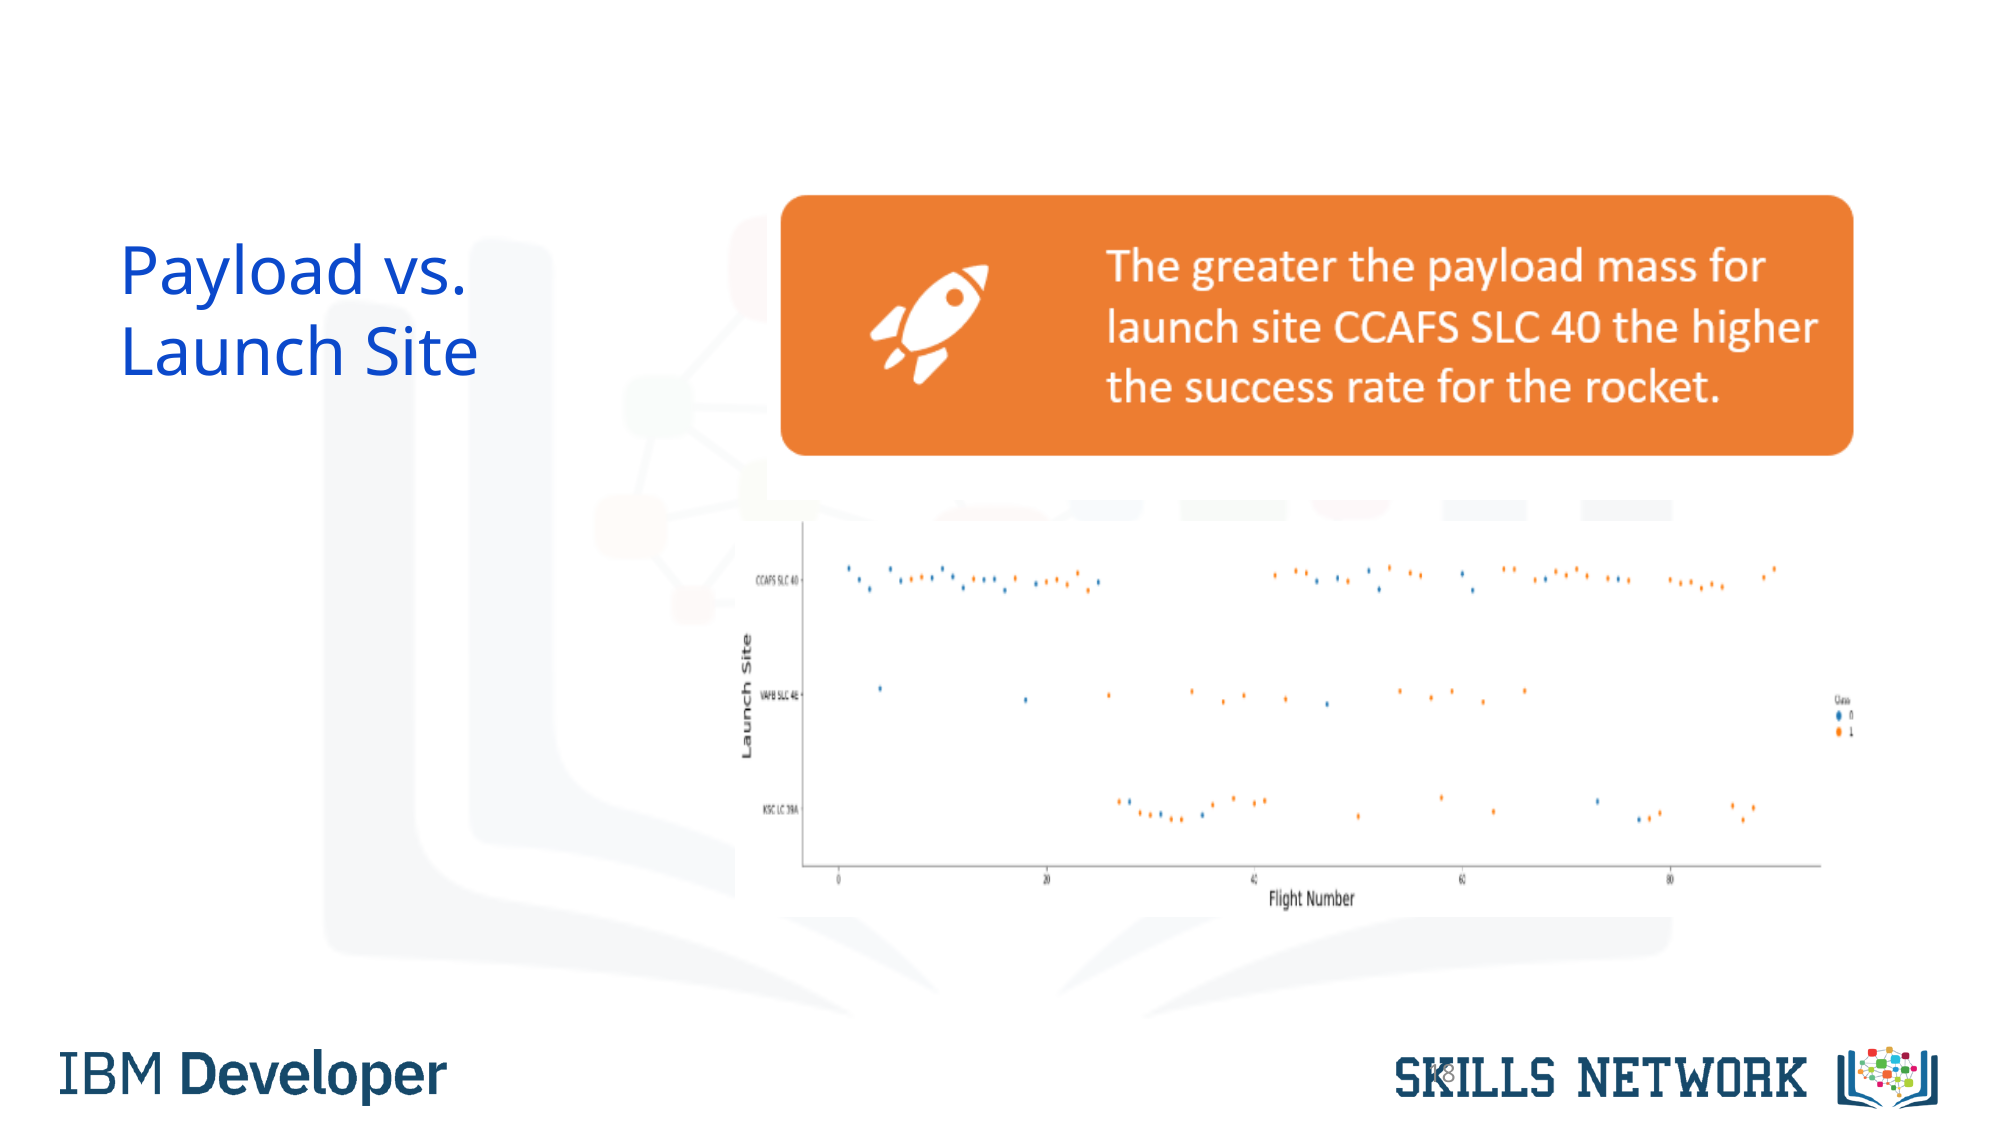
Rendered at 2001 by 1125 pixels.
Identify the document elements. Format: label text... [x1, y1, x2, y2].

slide_number 18 [1412, 1042, 1863, 1103]
picture [1390, 1045, 1945, 1111]
text_box Payload vs. Launch Site [104, 105, 605, 516]
picture [55, 1045, 459, 1108]
picture [735, 521, 1863, 917]
picture [767, 175, 1896, 500]
